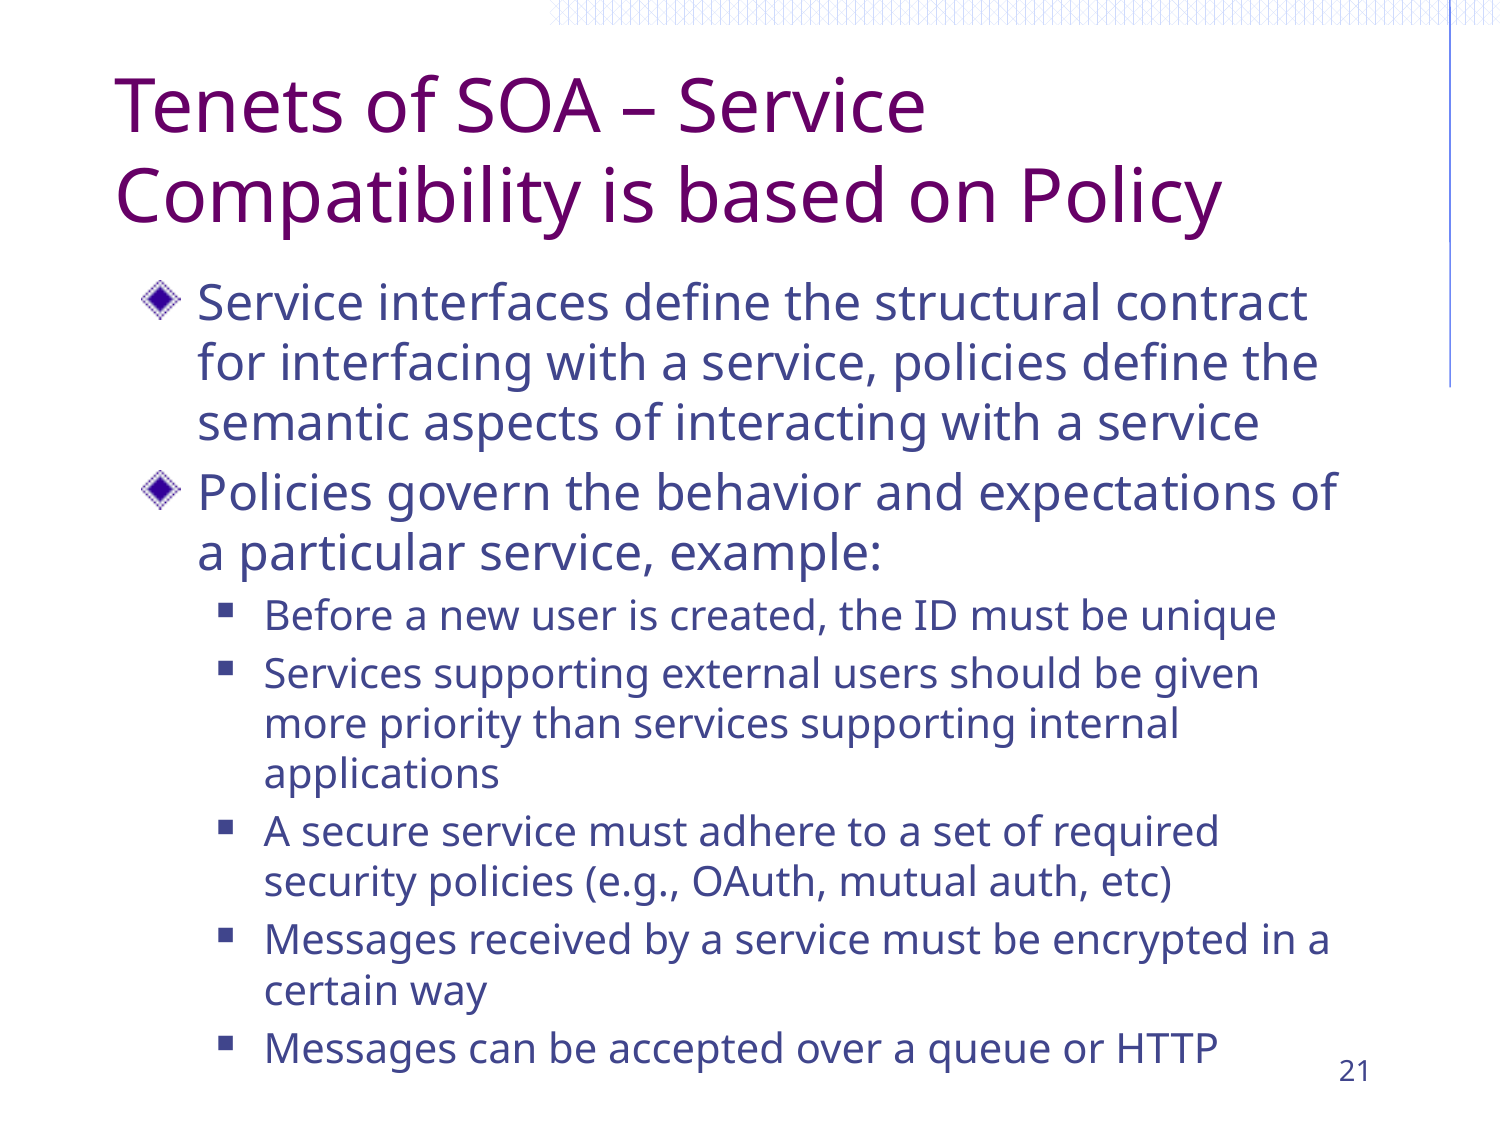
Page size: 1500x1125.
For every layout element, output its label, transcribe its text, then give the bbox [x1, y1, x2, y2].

title Tenets of SOA – Service Compatibility is based on Policy [99, 50, 1375, 238]
list Service interfaces define the structural contract for interfacing with a service, policies define the semantic aspects of interacting with a service Policies govern the behavior and expectations of a particular service, example: Before a new user is created, the ID must be unique Services supporting external users should be given more priority than services supporting internal applications A secure service must adhere to a set of required security policies (e.g., OAuth, mutual auth, etc) Messages received by a service must be encrypted in a certain way Messages can be accepted over a queue or HTTP [126, 262, 1375, 966]
picture [141, 470, 181, 510]
picture [141, 280, 181, 320]
slide_number 21 [1074, 1025, 1388, 1100]
